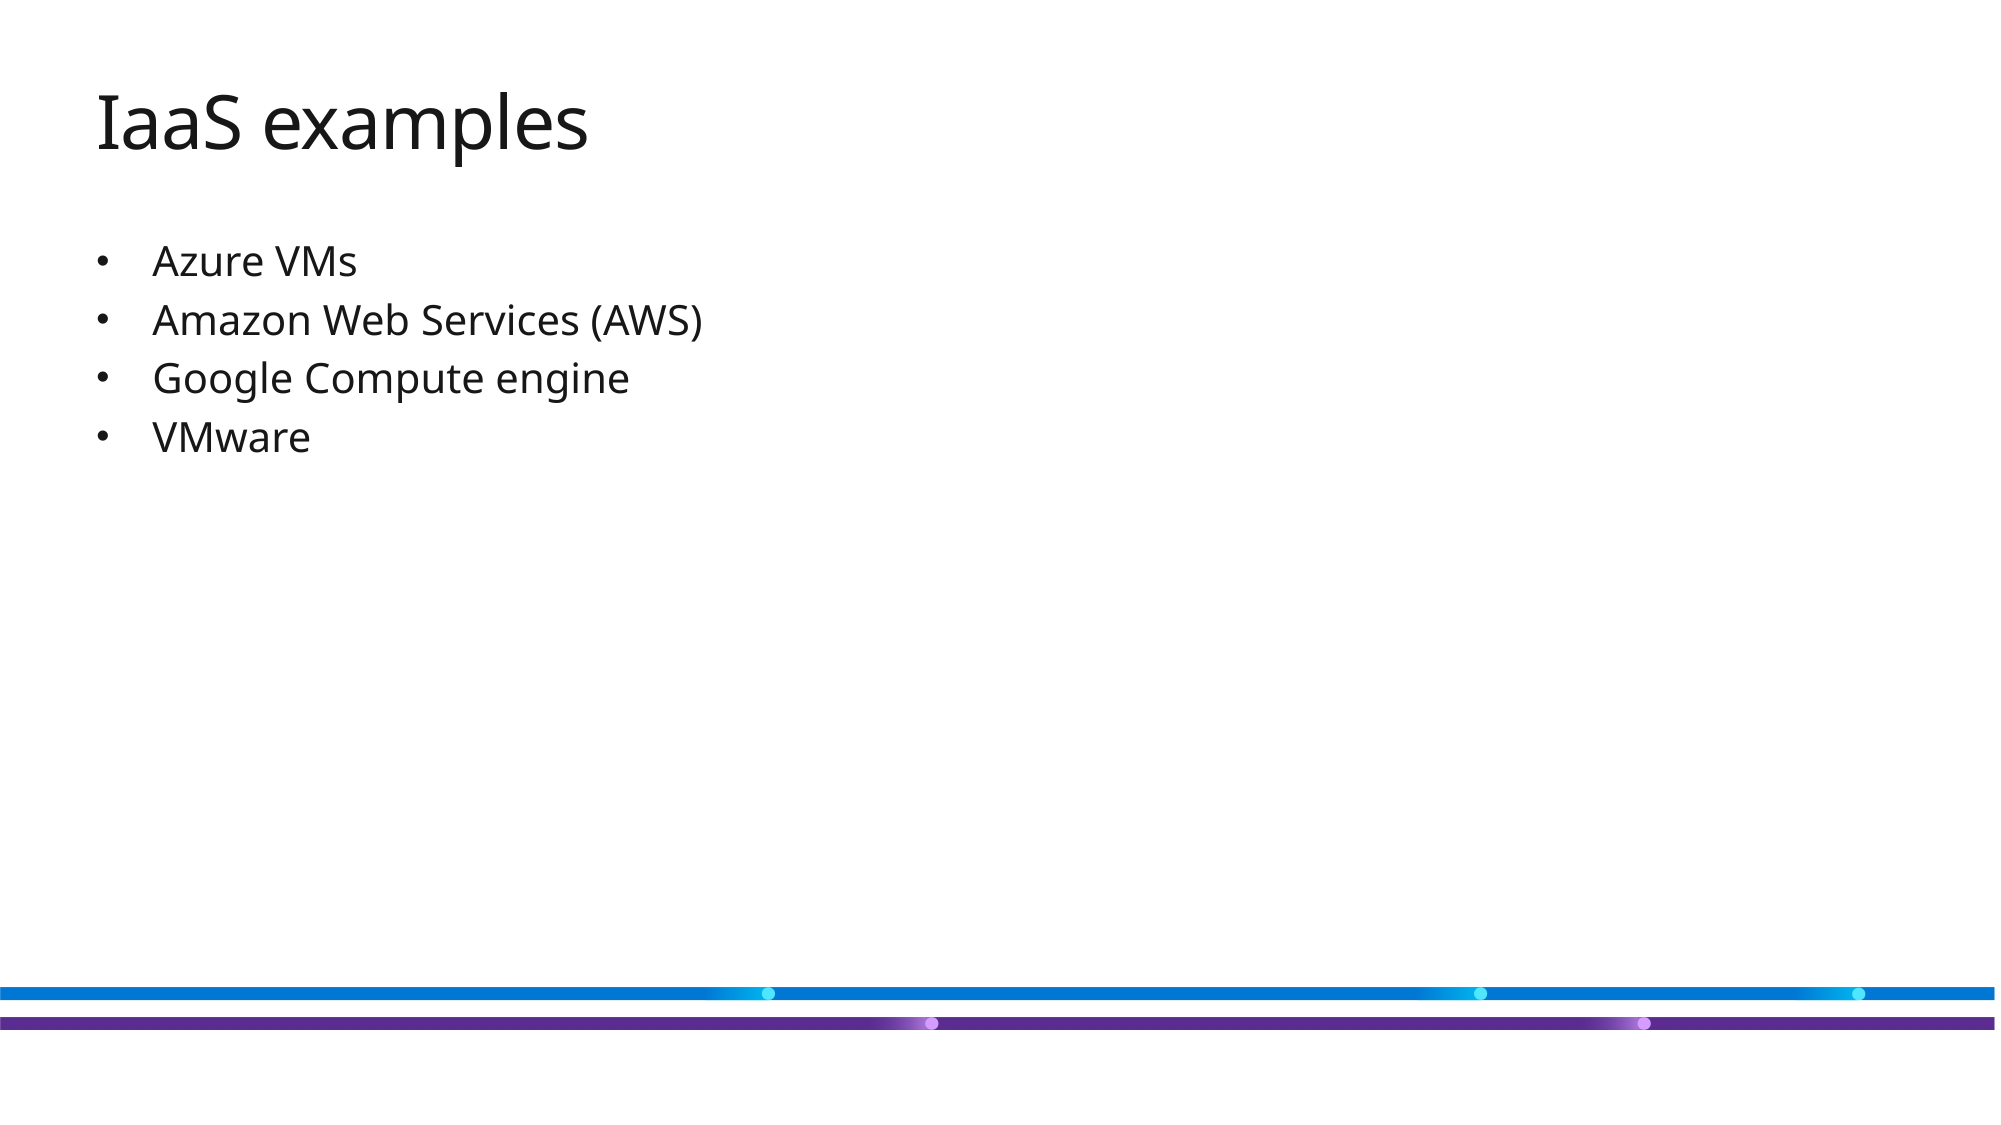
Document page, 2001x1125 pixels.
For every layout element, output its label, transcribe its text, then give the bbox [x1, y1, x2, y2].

picture [0, 987, 2000, 1030]
list Azure VMs Amazon Web Services (AWS) Google Compute engine VMware [96, 235, 1904, 468]
title IaaS examples [96, 75, 1904, 166]
